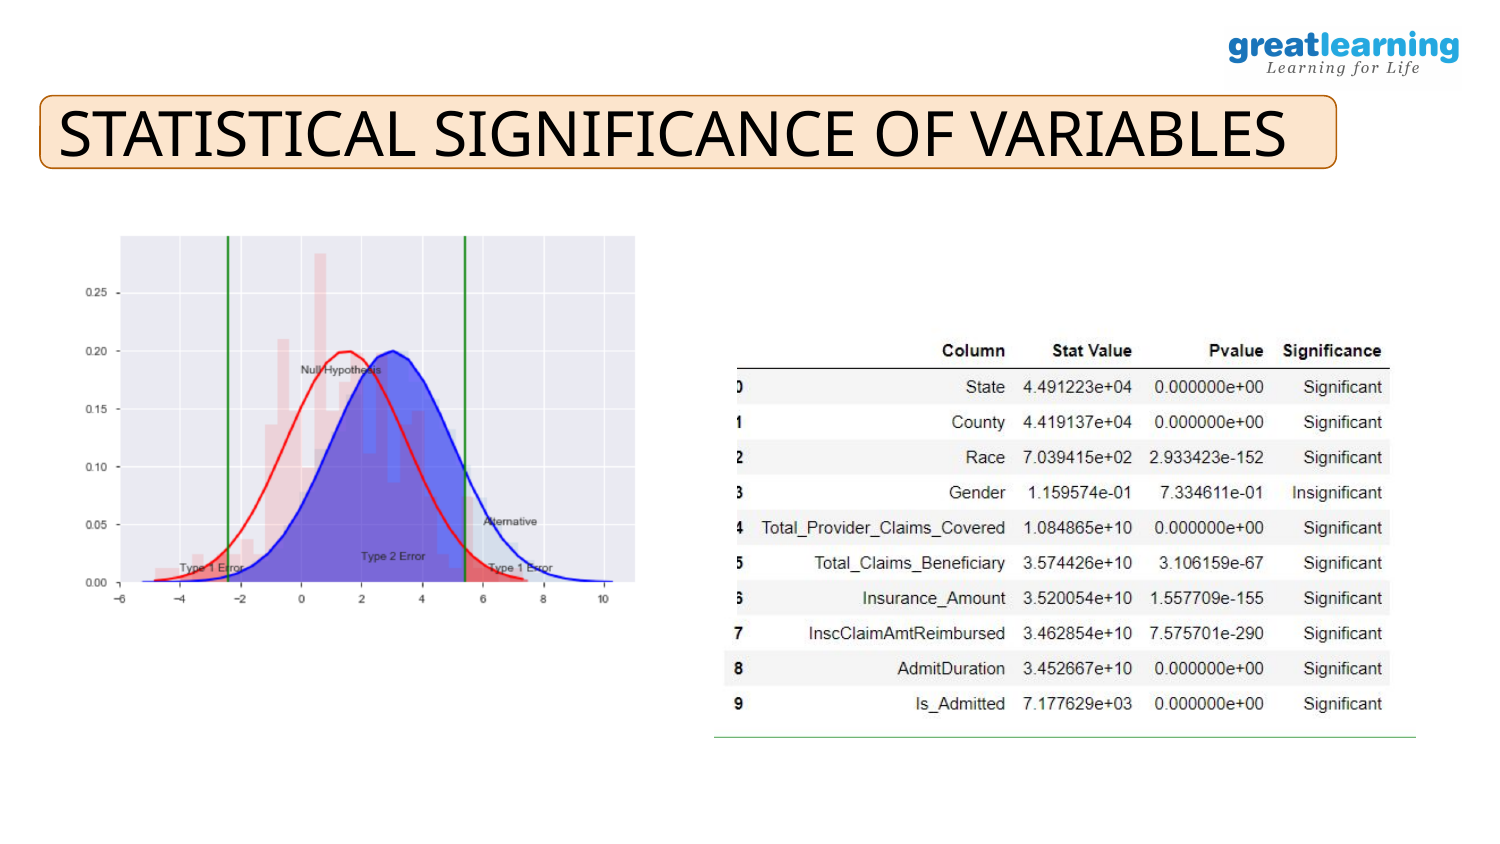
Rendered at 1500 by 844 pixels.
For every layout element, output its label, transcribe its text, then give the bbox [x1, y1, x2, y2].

text_box STATISTICAL SIGNIFICANCE OF VARIABLES [39, 95, 1337, 169]
picture [1223, 26, 1462, 91]
picture [56, 227, 1416, 738]
